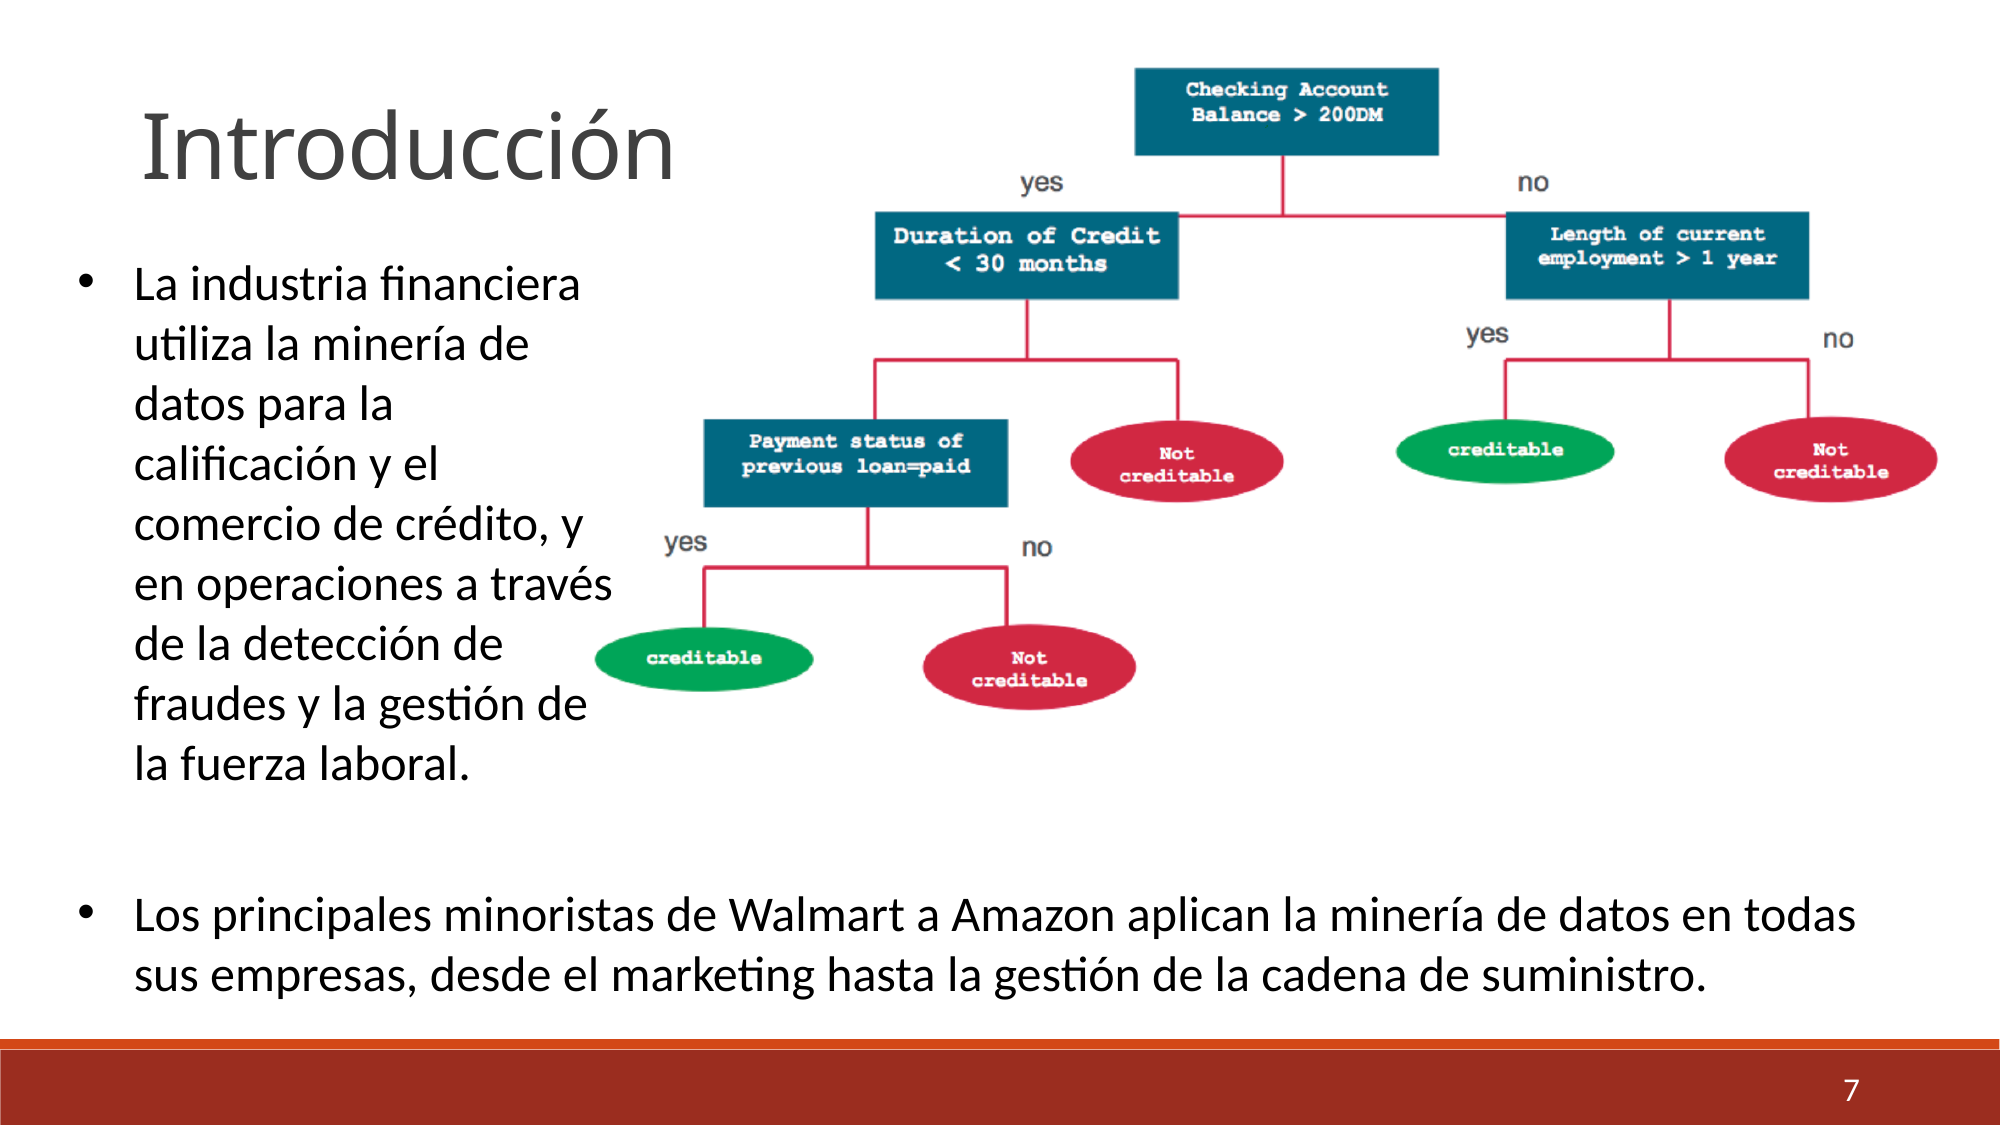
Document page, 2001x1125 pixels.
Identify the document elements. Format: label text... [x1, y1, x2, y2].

text_box Introducción [126, 97, 571, 237]
picture [574, 43, 1954, 723]
text_box Los principales minoristas de Walmart a Amazon aplican la minería de datos en todas sus empresas, desde el marketing hasta la gestión de la cadena de suministro. [62, 731, 1925, 1009]
slide_number 7 [126, 1061, 1875, 1115]
text_box La industria financiera utiliza la minería de datos para la calificación y el comercio de crédito, y en operaciones a través de la detección de fraudes y la gestión de la fuerza laboral. [62, 243, 641, 968]
